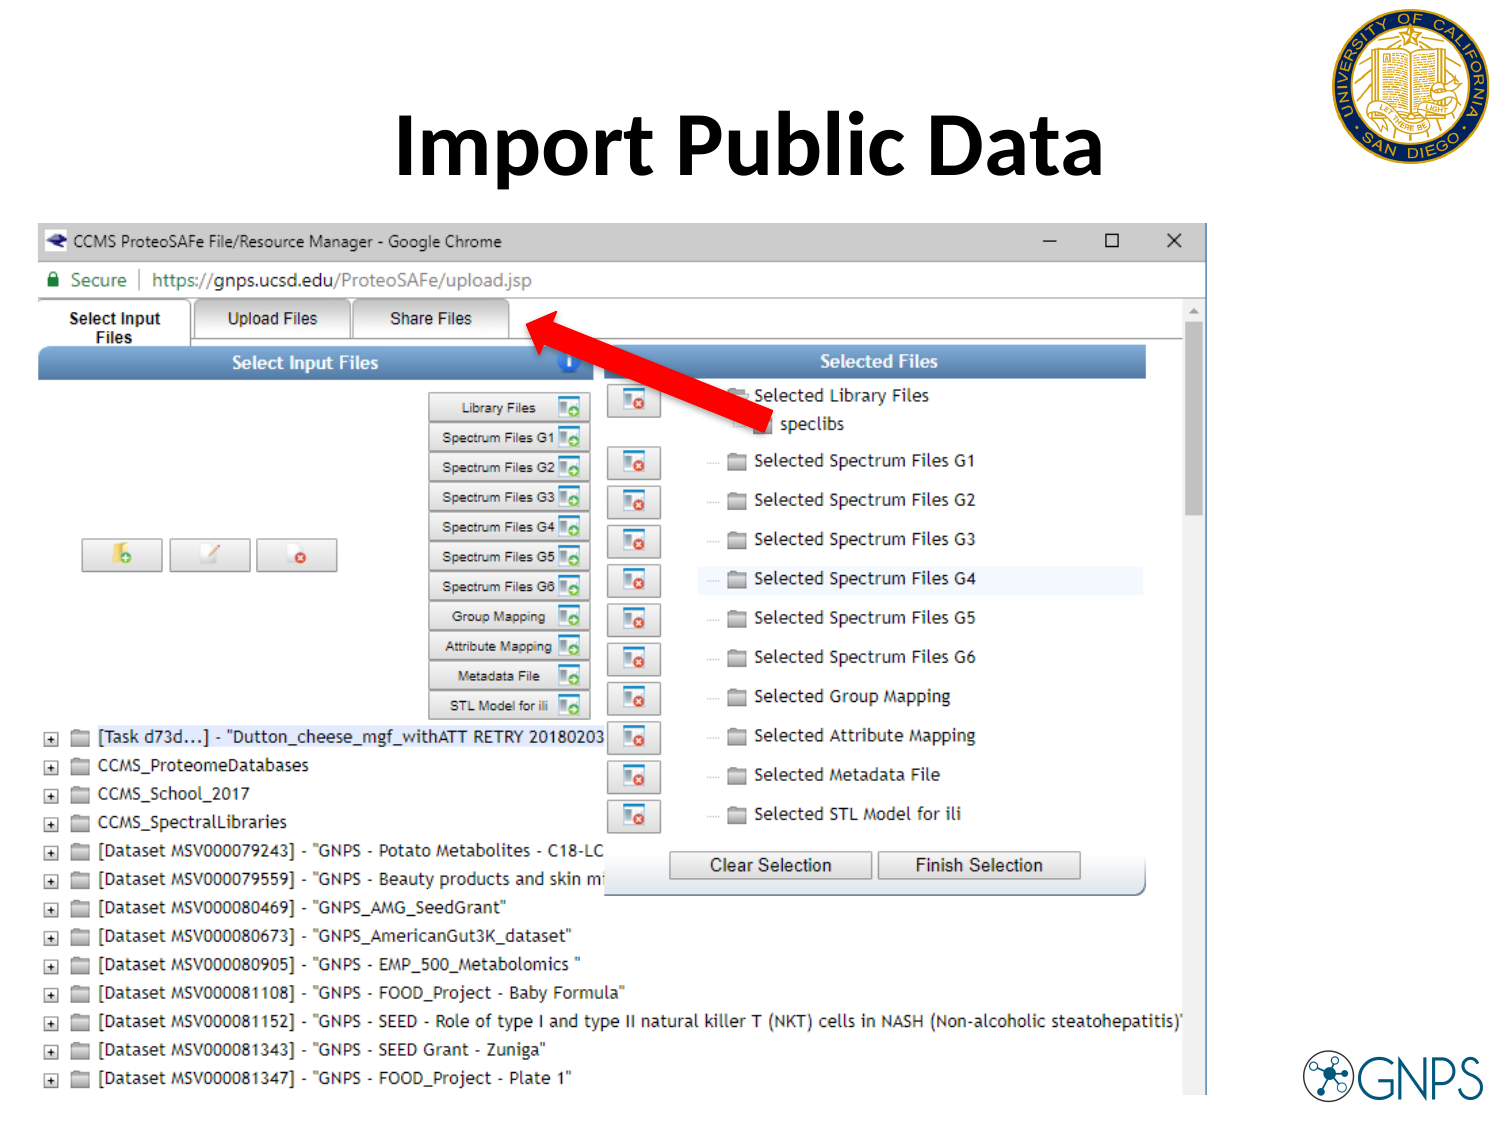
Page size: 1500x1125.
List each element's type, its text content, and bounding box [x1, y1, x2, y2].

picture [37, 223, 1207, 1096]
picture [1303, 1045, 1483, 1110]
text_box Import Public Data [74, 45, 1425, 233]
picture [1279, 7, 1500, 165]
